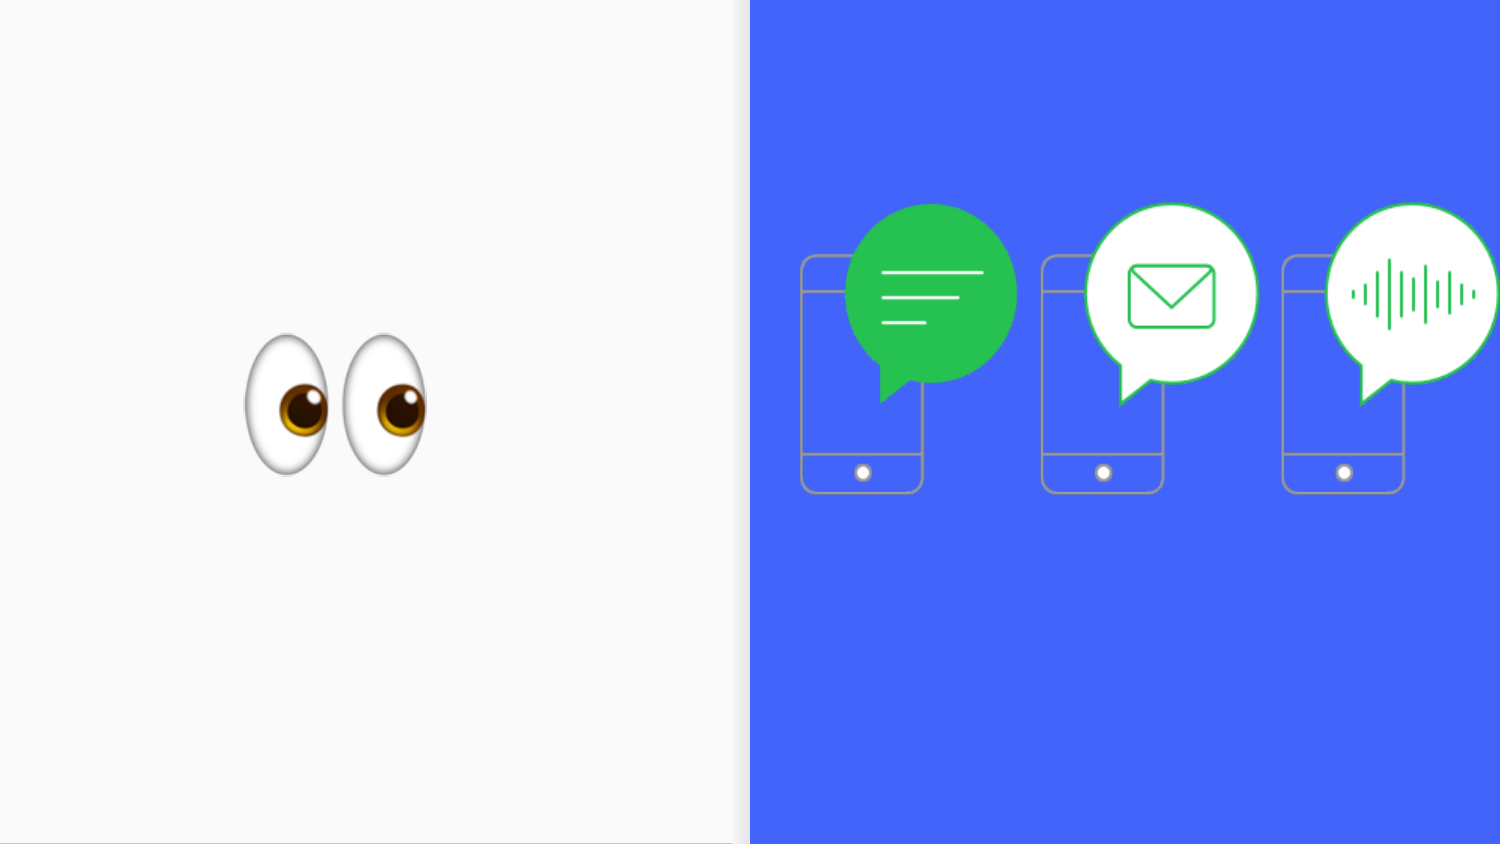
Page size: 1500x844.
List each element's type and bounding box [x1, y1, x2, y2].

picture [737, 85, 1500, 617]
picture [241, 313, 430, 502]
